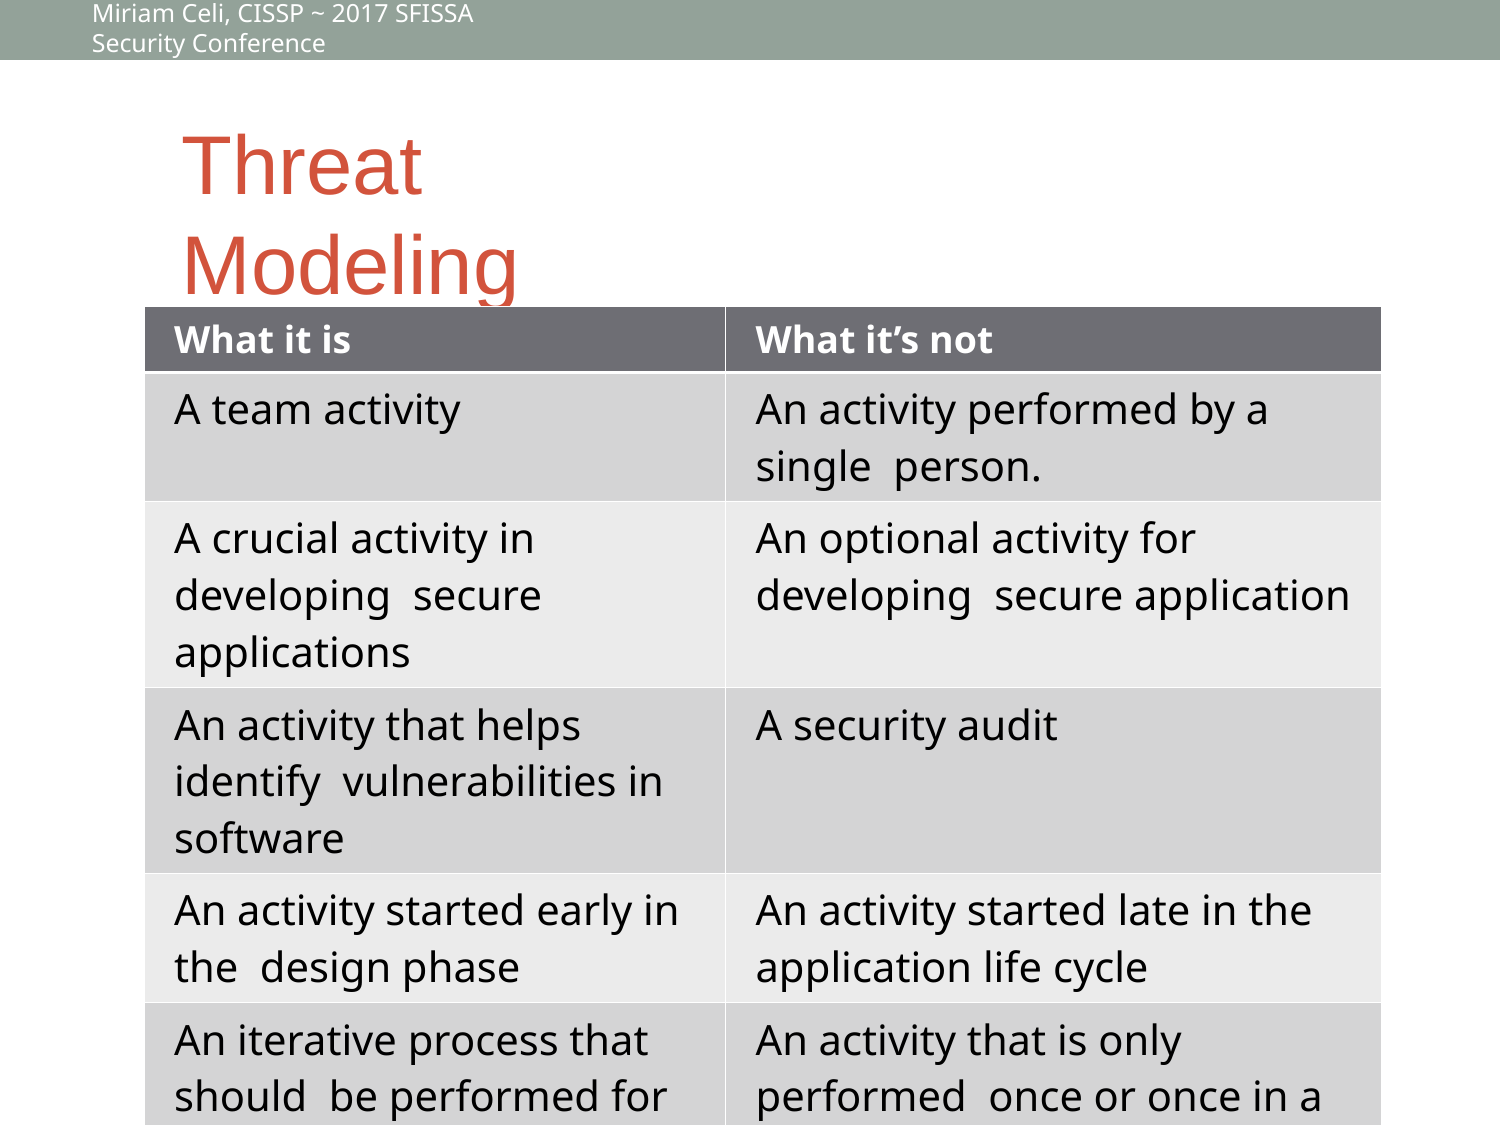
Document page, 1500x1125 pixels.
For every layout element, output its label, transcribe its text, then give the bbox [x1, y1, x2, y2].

table_cell An iterative process that should be performed for every release, sprint, or iteration [145, 1003, 725, 1125]
table_cell A security audit [726, 688, 1381, 873]
table_header What it’s not [726, 307, 1381, 371]
table_header What it is [145, 307, 725, 371]
table_cell An activity that helps identify vulnerabilities in software [145, 688, 725, 873]
table_cell A team activity [145, 374, 725, 501]
table_cell An optional activity for developing secure application [726, 502, 1381, 687]
text_box Miriam Celi, CISSP ~ 2017 SFISSA Security Conference [75, 3, 550, 57]
table_cell An activity that is only performed once or once in a while [726, 1003, 1381, 1125]
title Threat Modeling [165, 156, 690, 271]
table_cell An activity performed by a single person. [726, 374, 1381, 501]
table_cell An activity started early in the design phase [145, 874, 725, 1002]
table_cell A crucial activity in developing secure applications [145, 502, 725, 687]
table_cell An activity started late in the application life cycle [726, 874, 1381, 1002]
